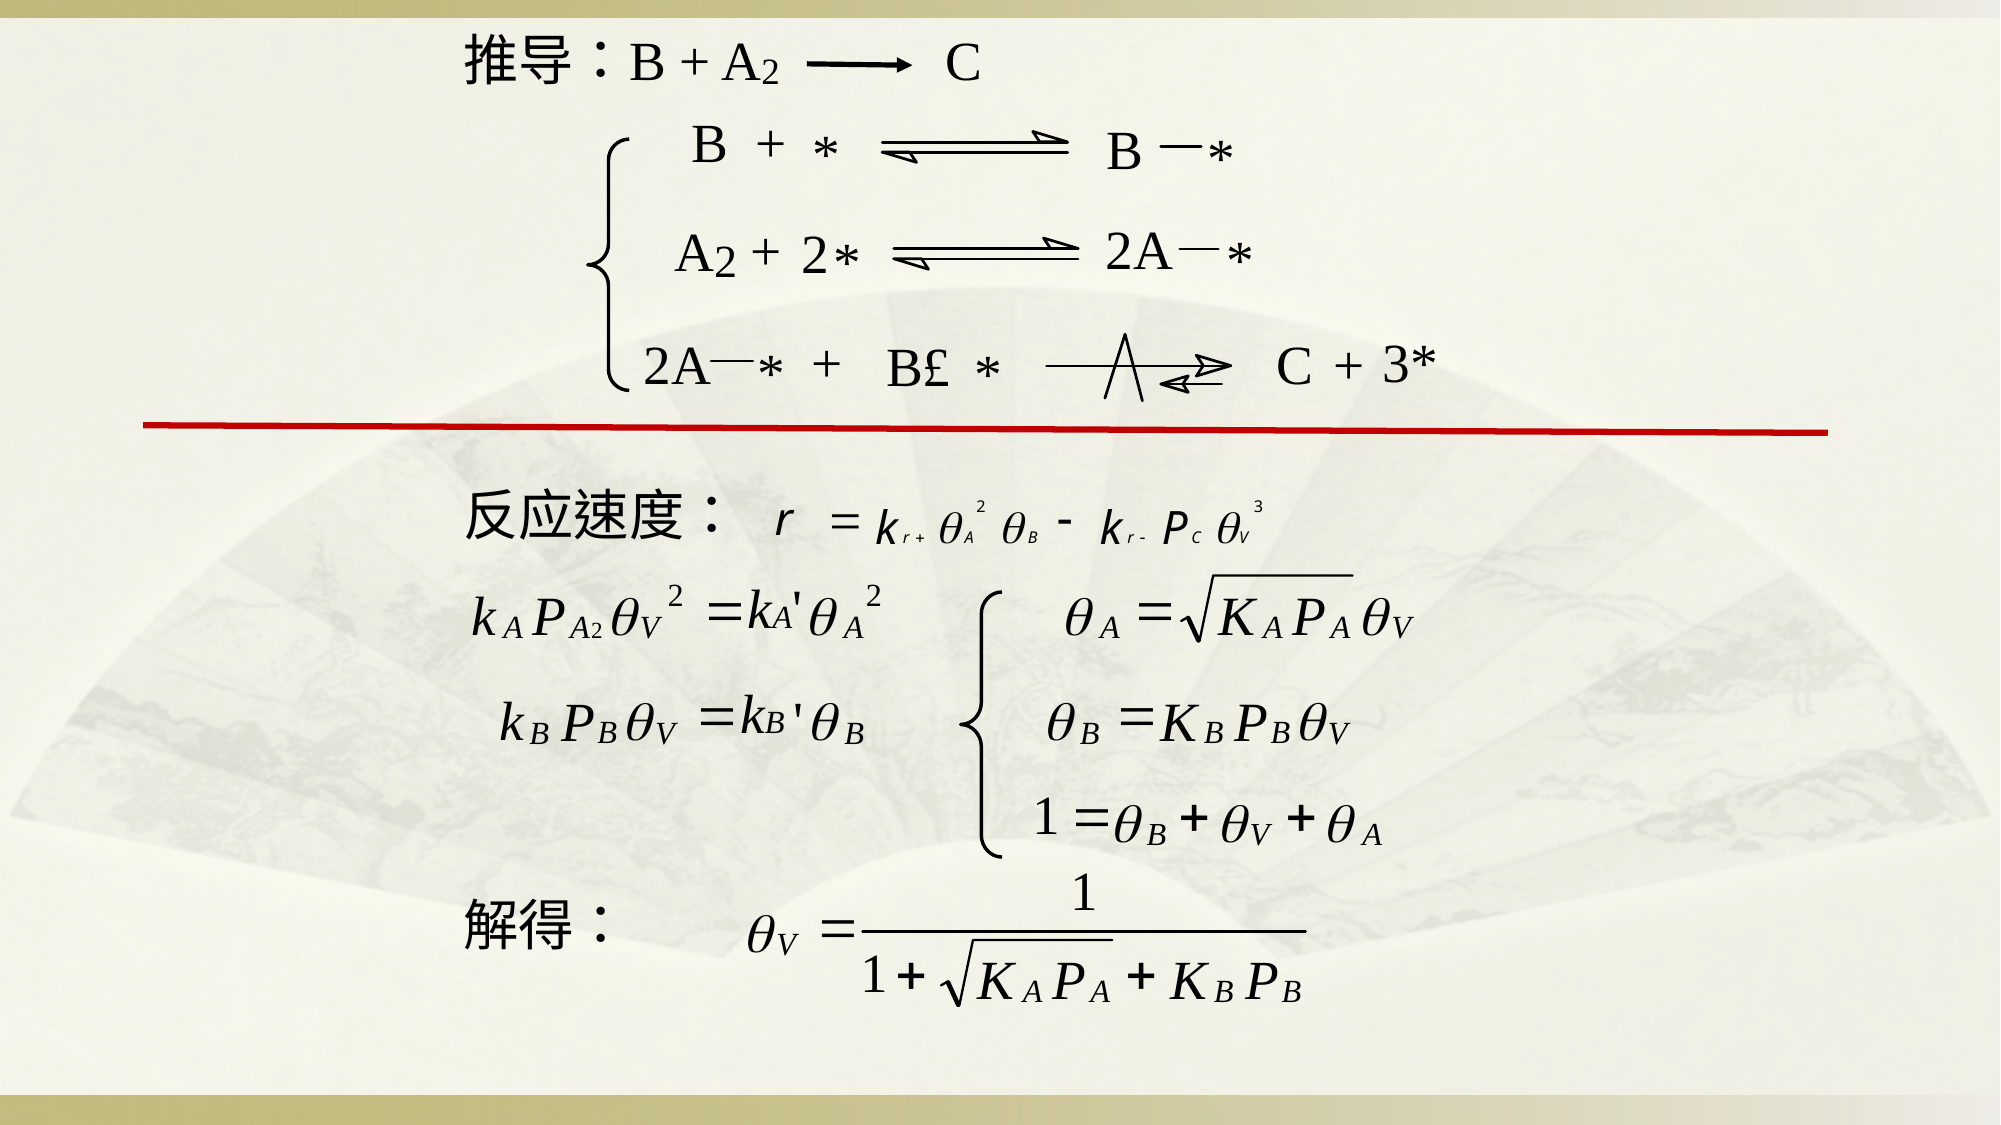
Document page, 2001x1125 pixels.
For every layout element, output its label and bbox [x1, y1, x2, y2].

text_box [462, 0, 1616, 1051]
